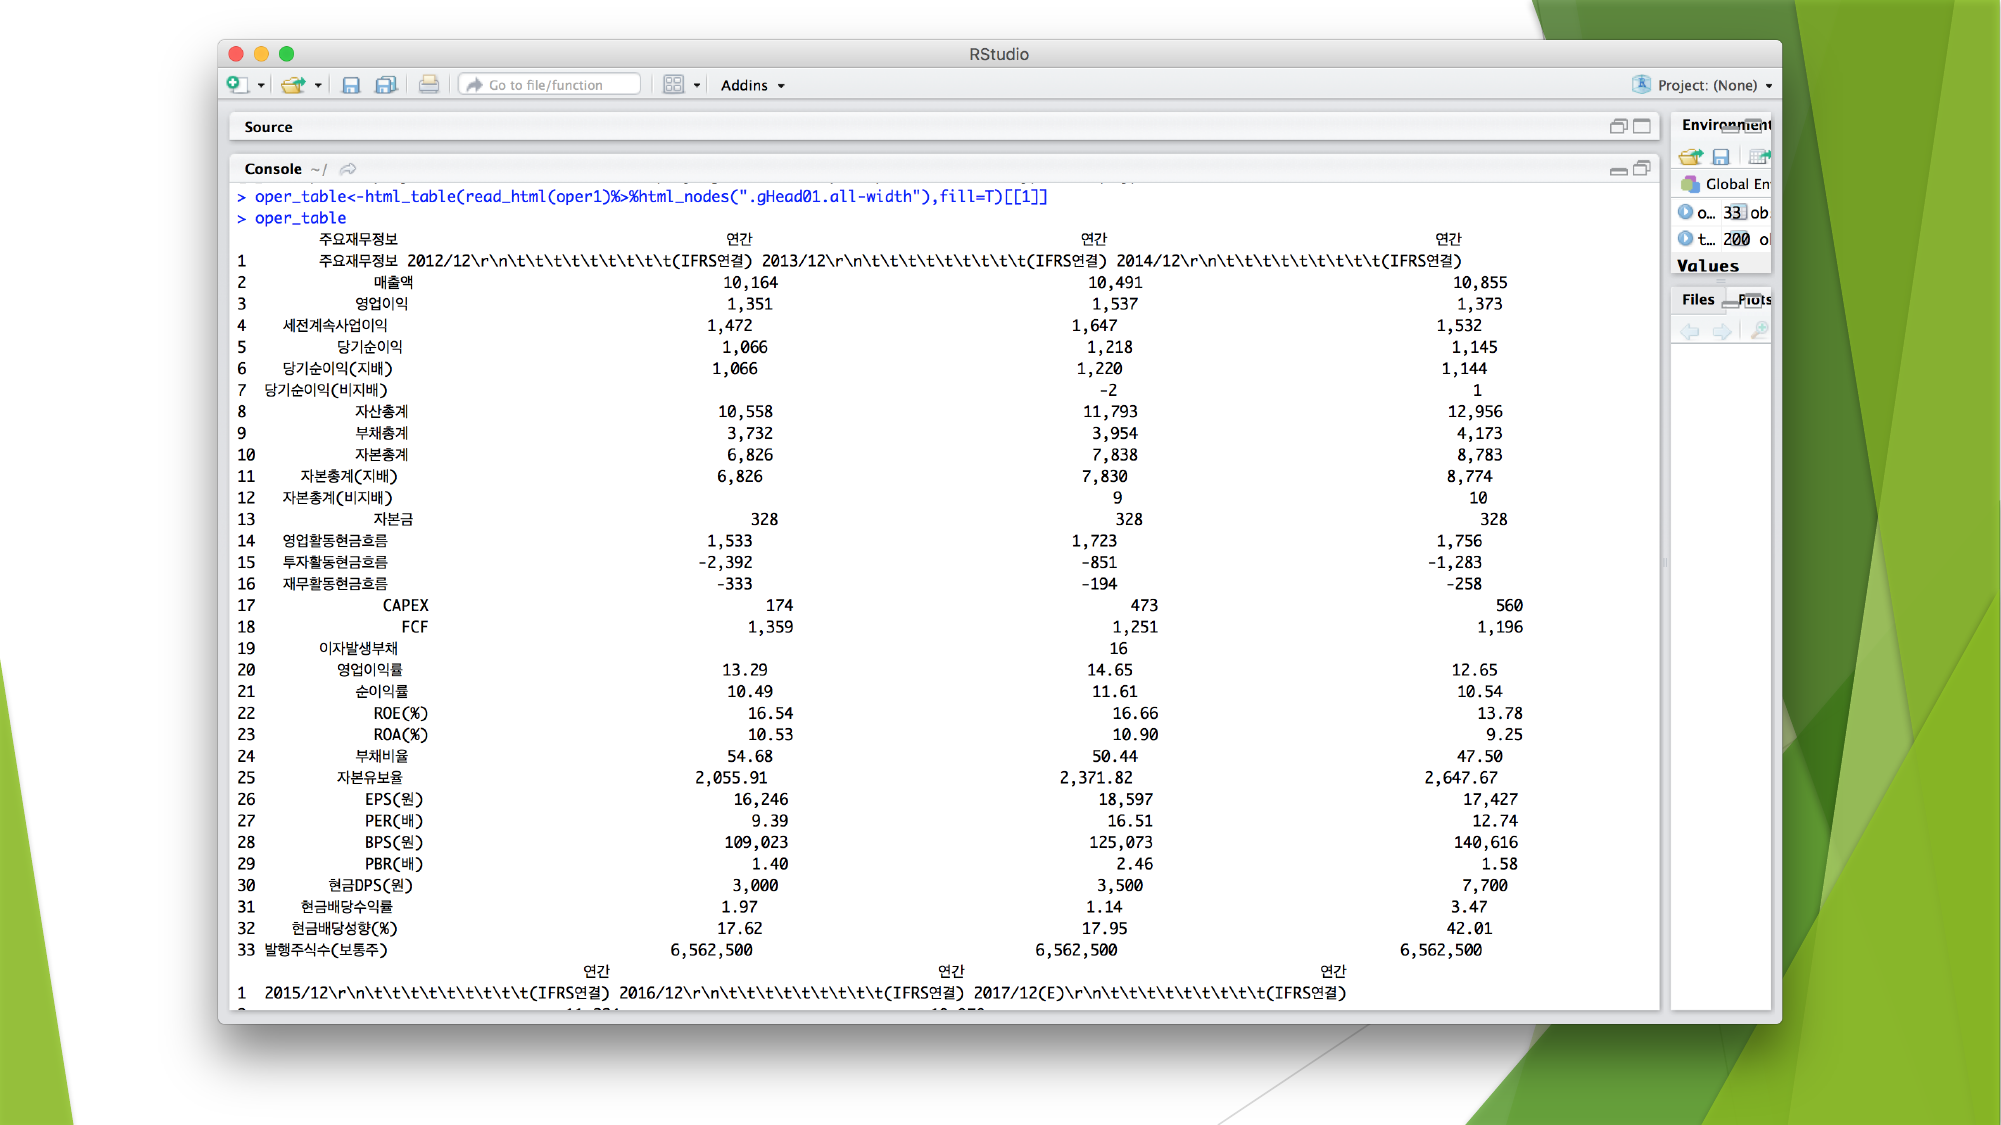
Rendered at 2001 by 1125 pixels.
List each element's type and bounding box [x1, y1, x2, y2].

picture [147, 0, 1853, 1125]
